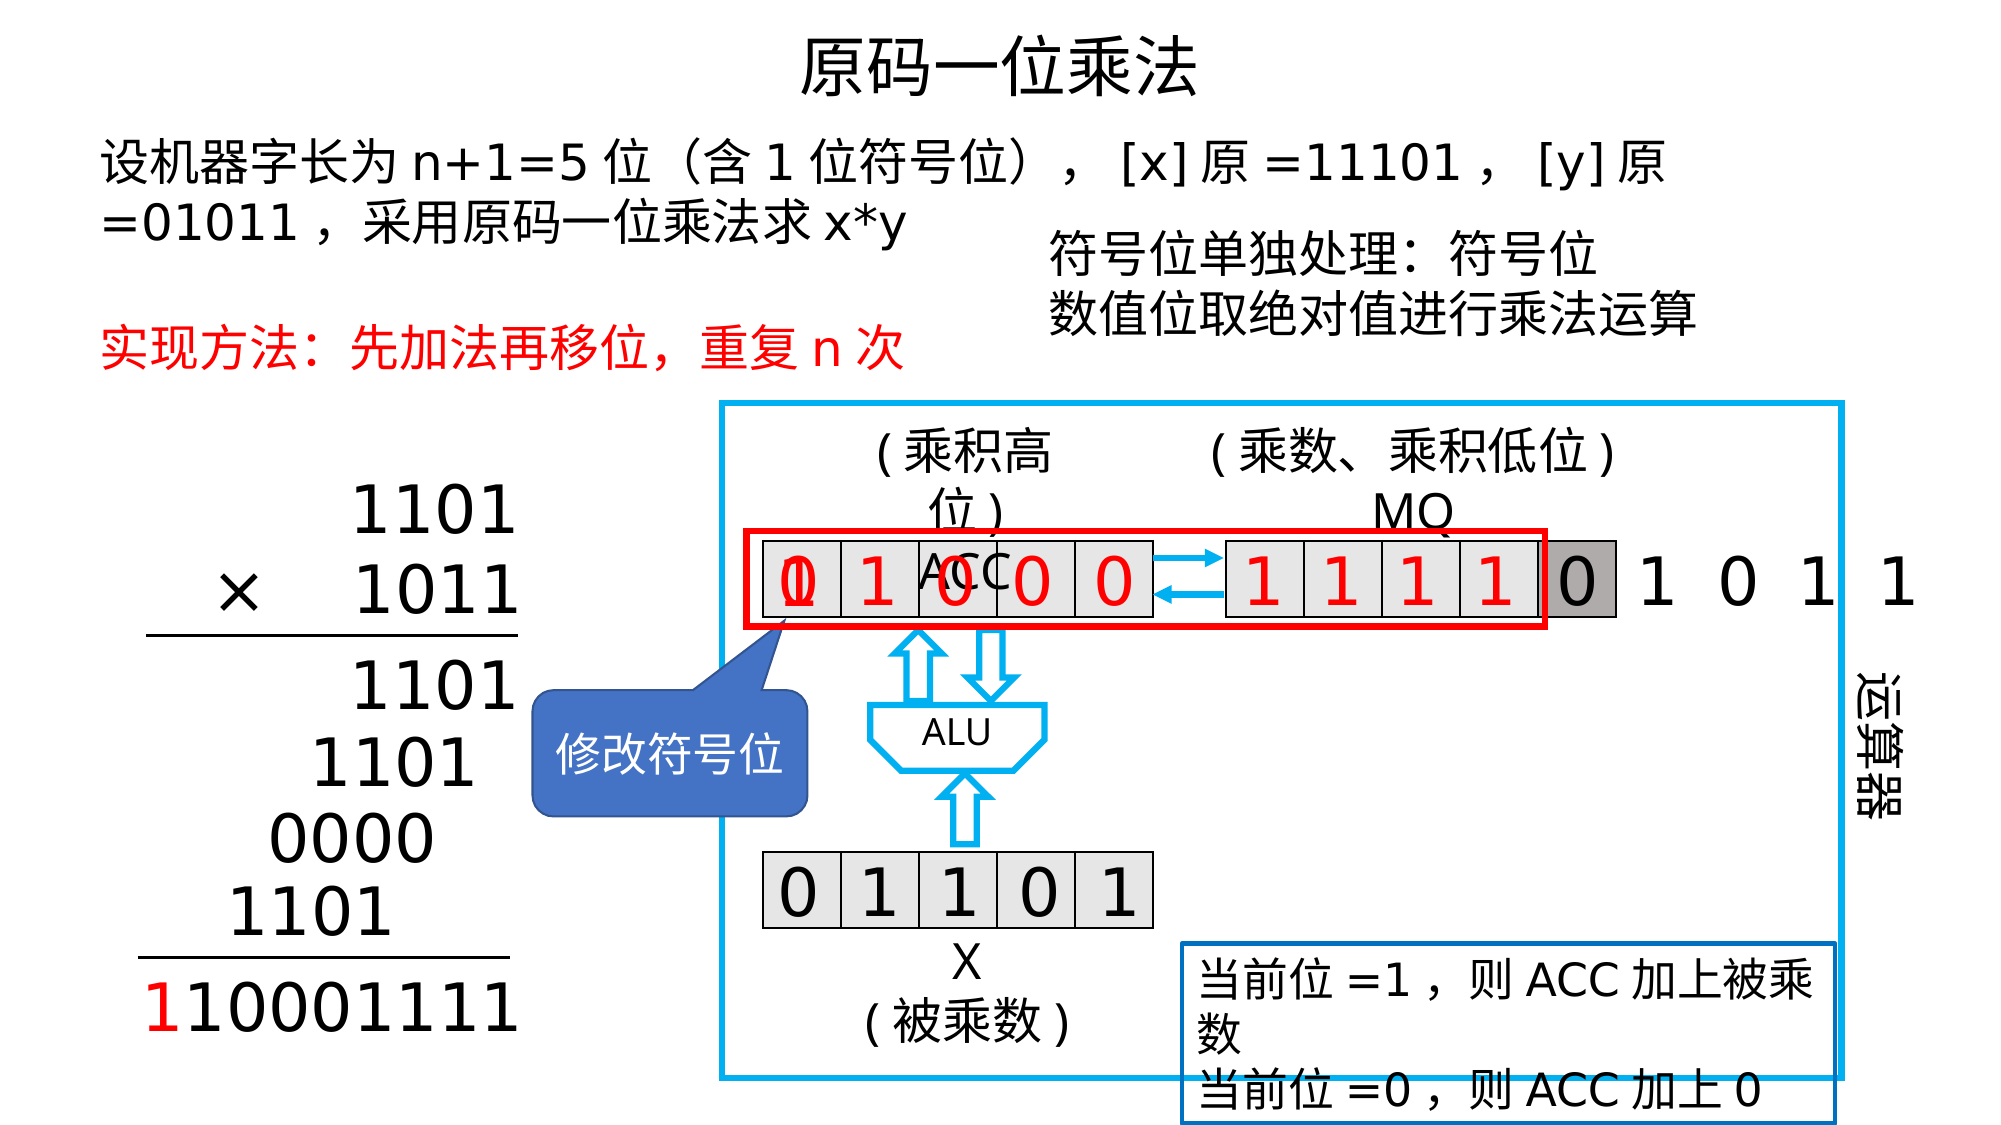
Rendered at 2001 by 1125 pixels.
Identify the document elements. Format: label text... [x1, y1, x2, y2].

text_box × 1011 [196, 539, 538, 635]
text_box 实现方法：先加法再移位，重复n次 [84, 308, 970, 384]
text_box 1101 [292, 635, 535, 731]
text_box 1101 [292, 459, 535, 539]
text_box 原码一位乘法 [595, 17, 1405, 113]
text_box 1 [1862, 530, 1930, 626]
text_box 当前位=1，则ACC加上被乘数 当前位=0，则ACC加上0 [1181, 943, 1835, 1124]
text_box 1 [1843, 530, 1850, 626]
text_box 设机器字长为n+1=5位（含1位符号位），[x]原=11101，[y]原=01011，采用原码一位乘法求x*y [84, 122, 1916, 258]
text_box 1101 [168, 861, 412, 956]
text_box 0000 [210, 788, 453, 884]
text_box [721, 402, 1843, 1079]
text_box 运算器 [1827, 657, 1919, 824]
text_box [745, 530, 1546, 627]
text_box 110001111 [126, 957, 539, 1053]
text_box 1101 [252, 712, 495, 807]
